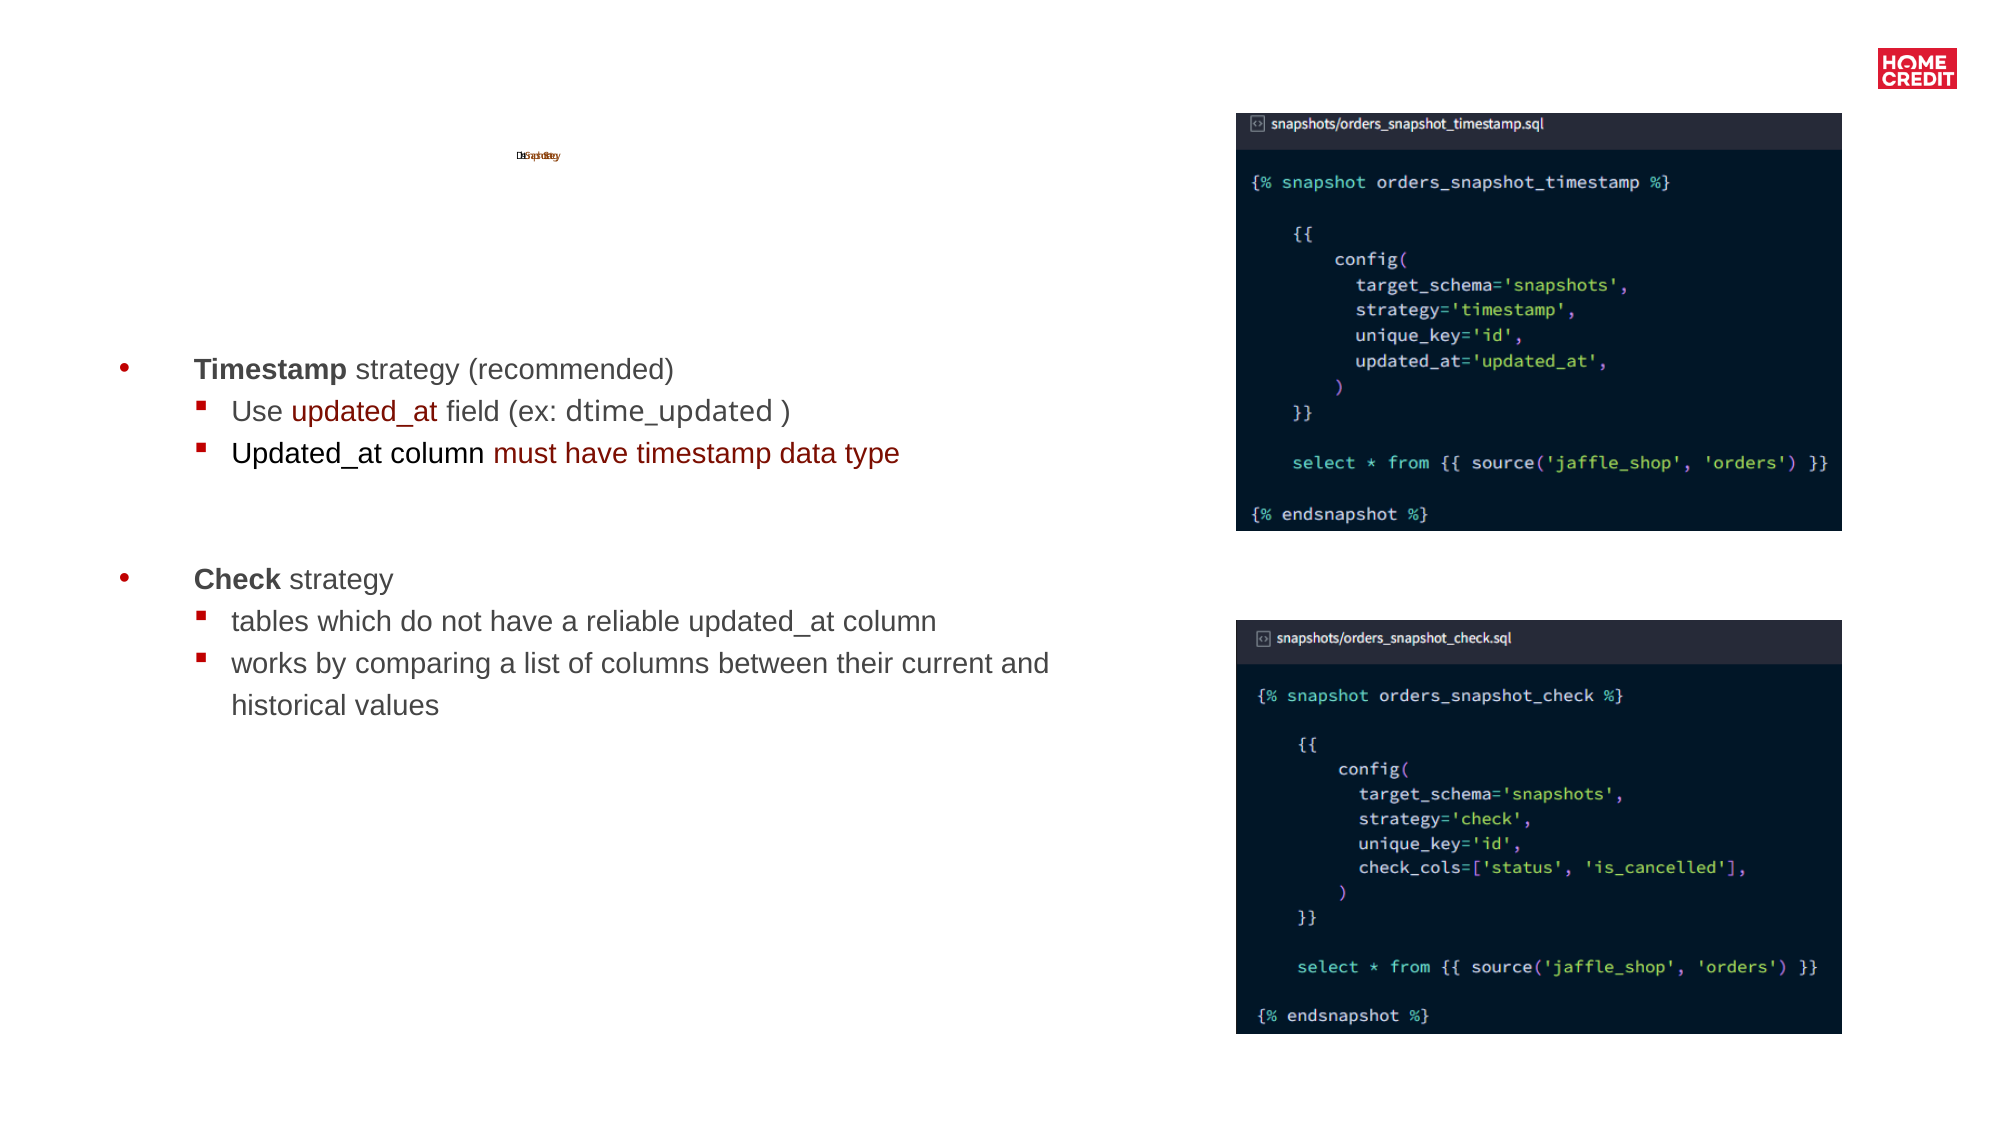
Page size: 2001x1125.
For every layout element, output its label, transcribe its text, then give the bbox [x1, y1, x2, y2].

picture [1235, 113, 1843, 531]
picture [1235, 620, 1843, 1034]
list Timestamp strategy (recommended) Use updated_at field (ex: dtime_updated ) Updated_at column must have timestamp data type Check strategy tables which do not have a reliable updated_at column works by comparing a list of columns between their current and historical values [103, 335, 1137, 805]
title Dbt - Snapshot Strategy [171, 113, 906, 200]
picture [1878, 48, 1958, 90]
